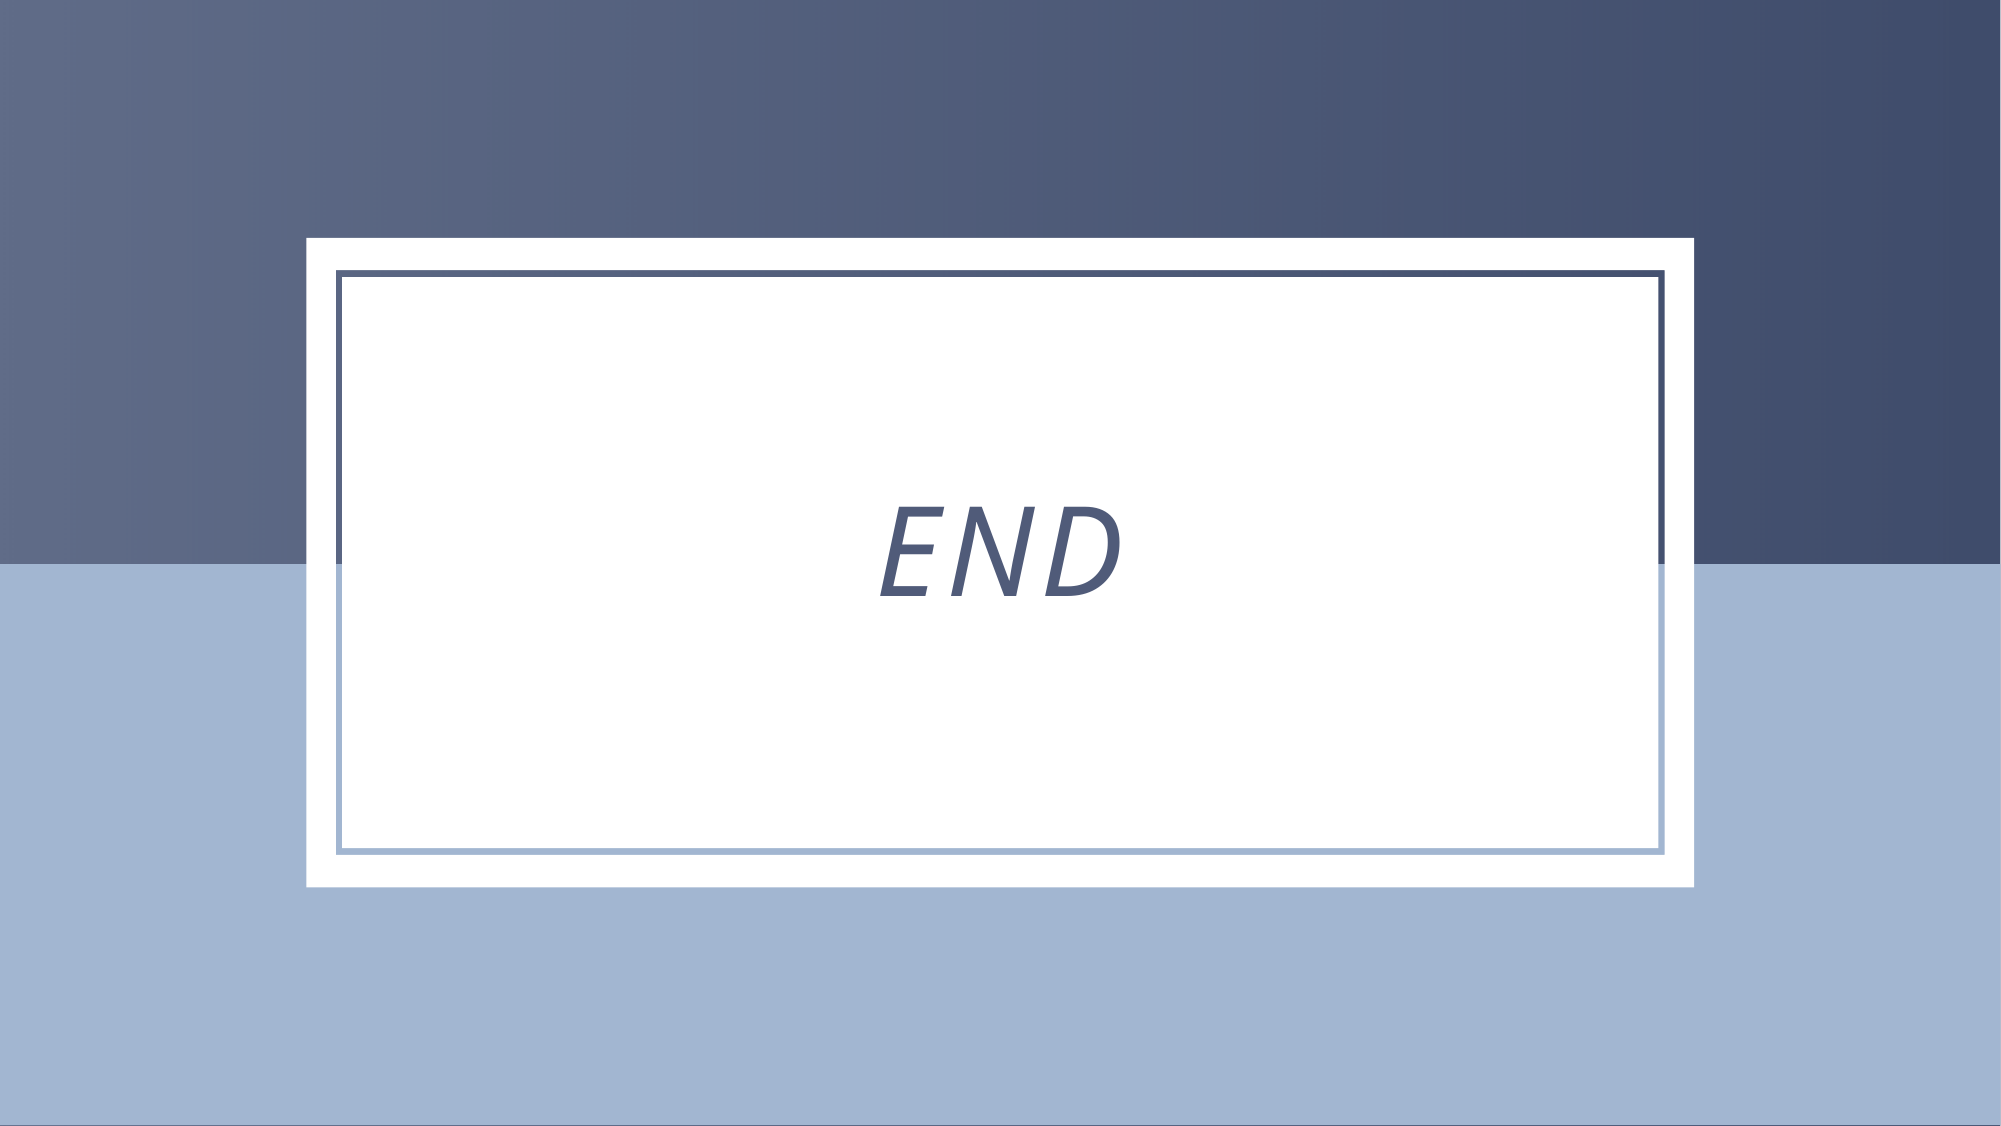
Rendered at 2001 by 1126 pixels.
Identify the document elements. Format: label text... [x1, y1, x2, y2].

text_box END [725, 464, 1276, 754]
picture [0, 0, 2001, 564]
picture [336, 271, 1664, 564]
